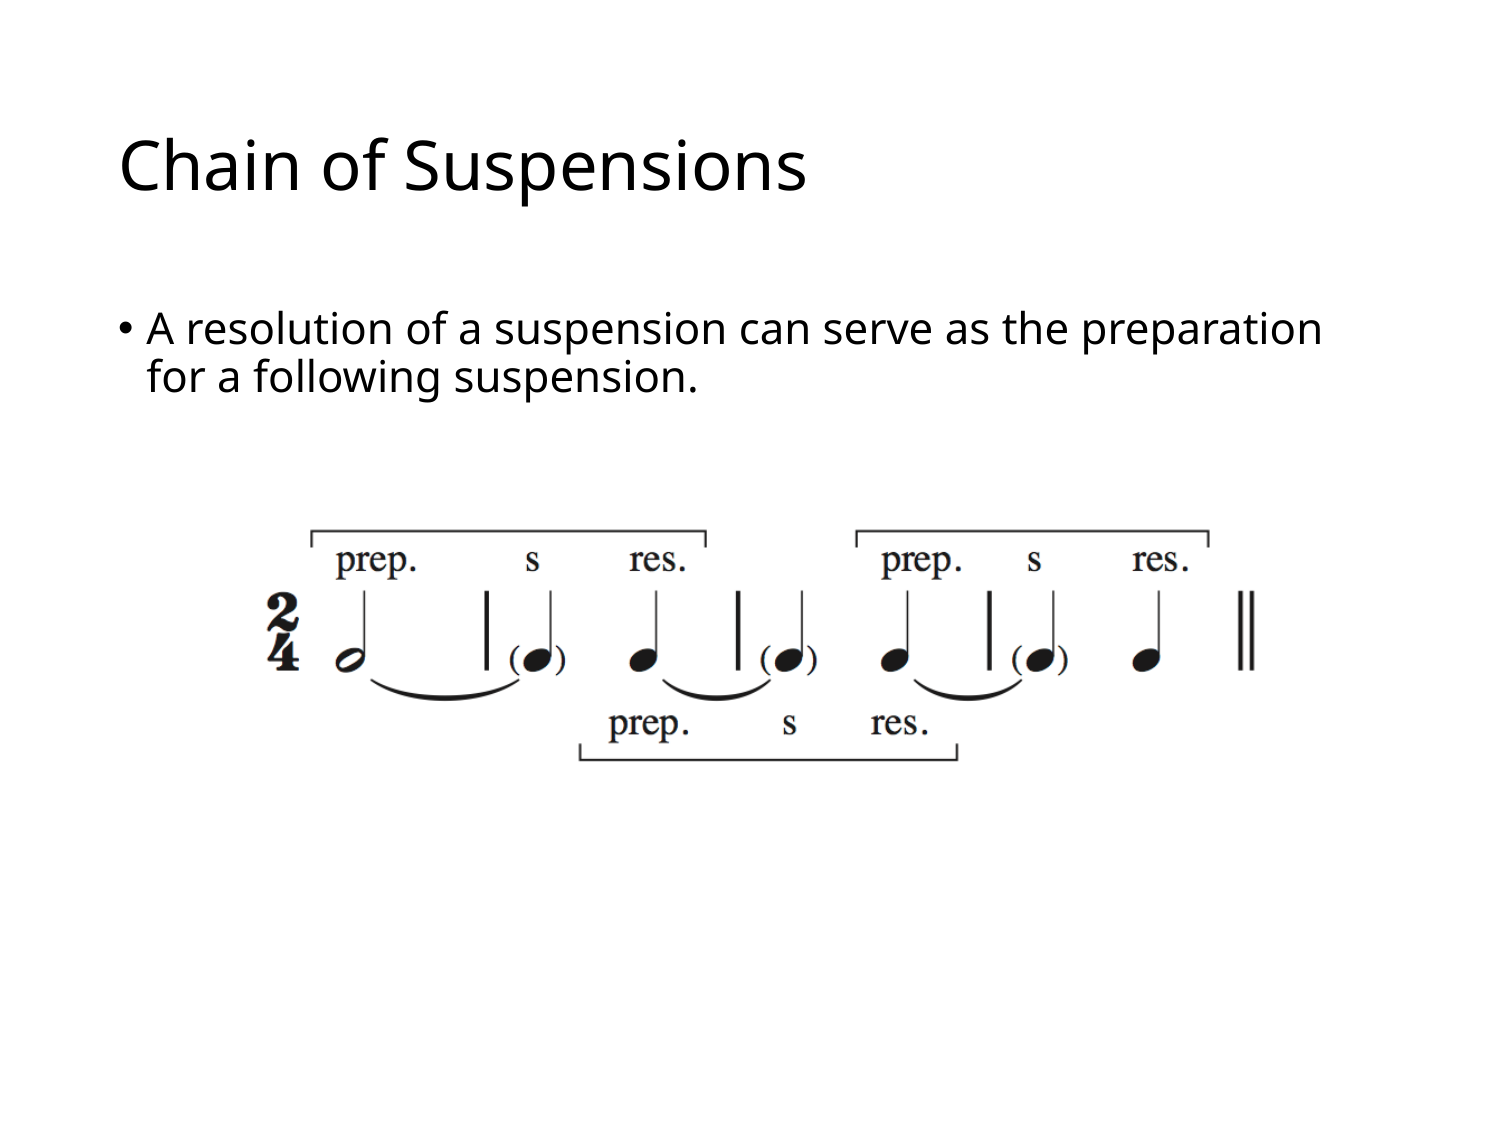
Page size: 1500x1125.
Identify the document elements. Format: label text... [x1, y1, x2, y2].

list A resolution of a suspension can serve as the preparation for a following suspension. [103, 299, 1397, 1014]
picture [242, 486, 1277, 815]
title Chain of Suspensions [103, 59, 1397, 278]
